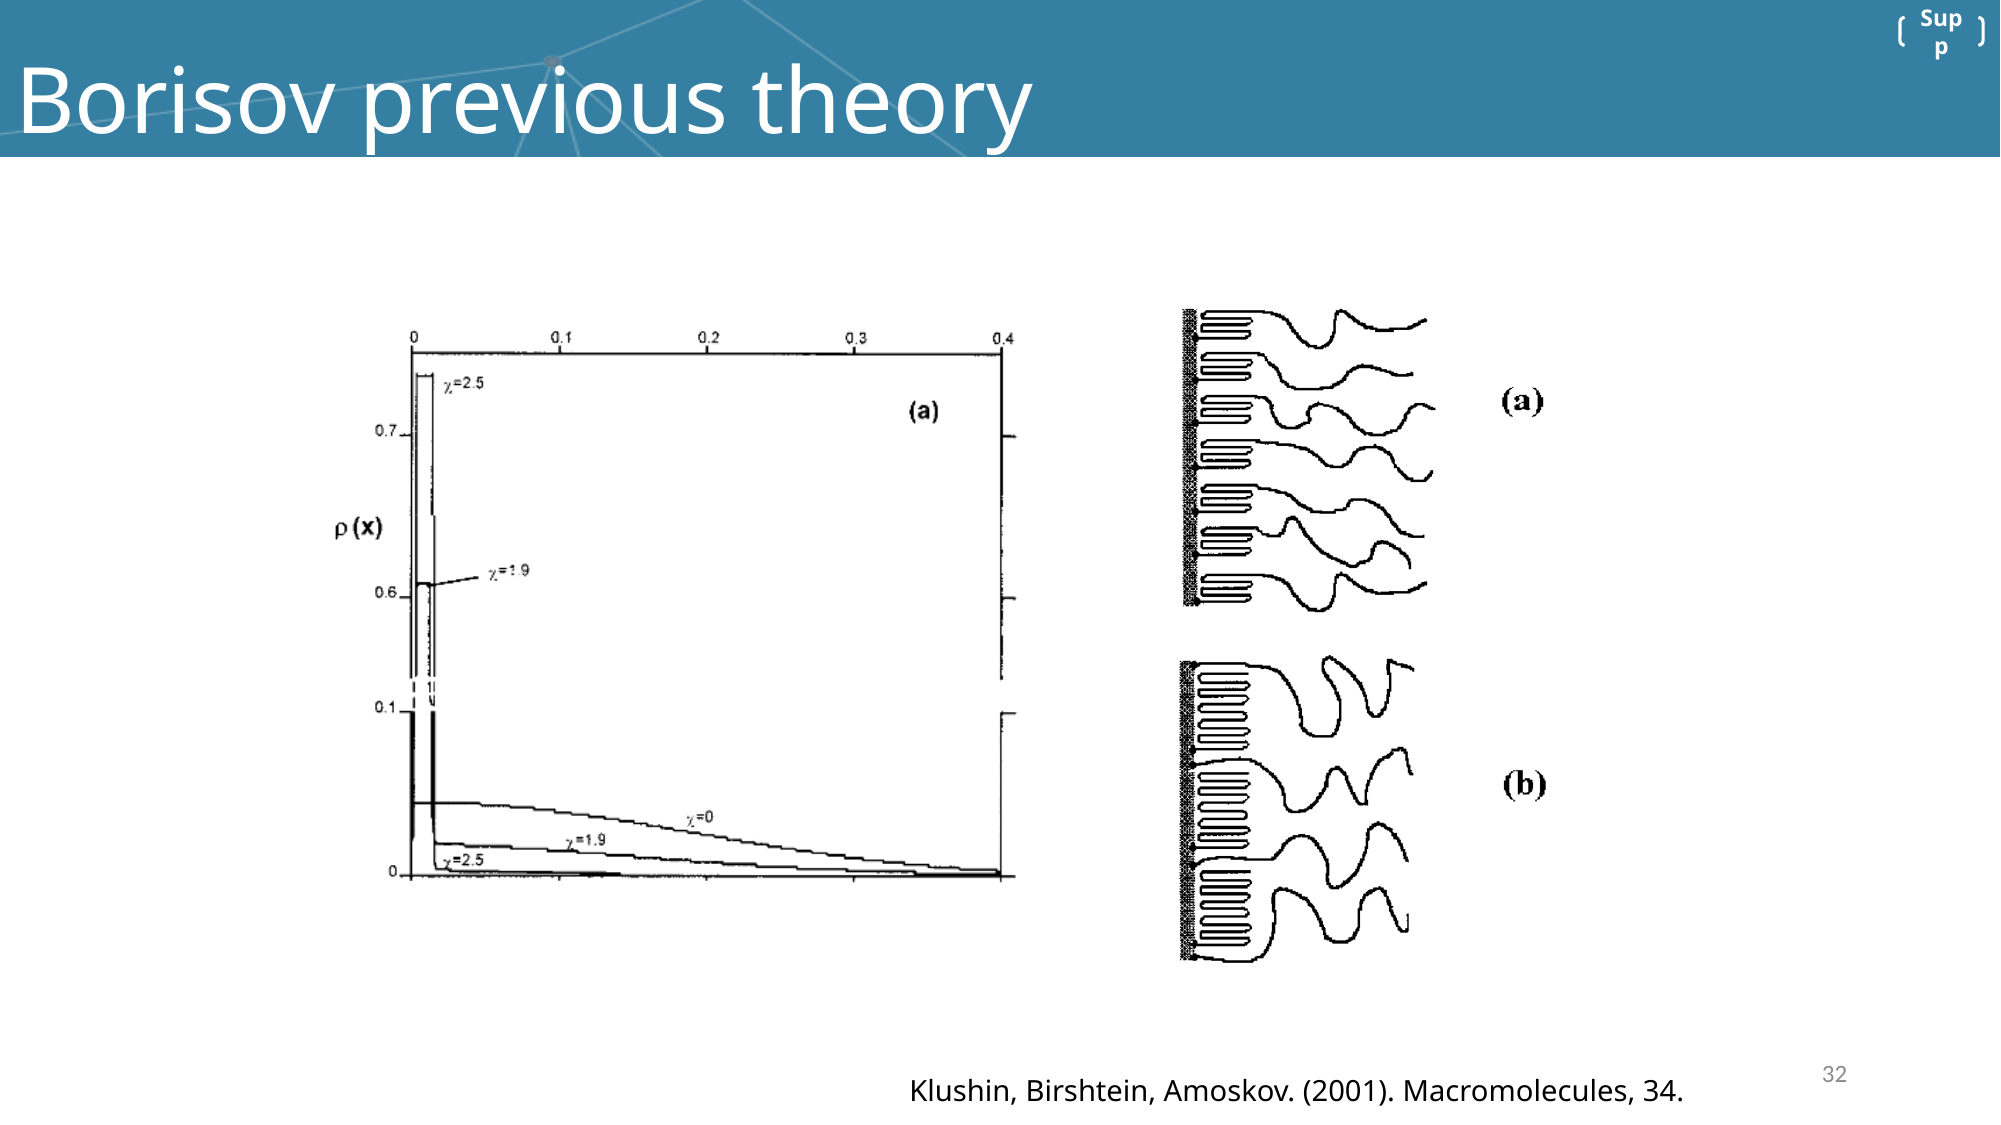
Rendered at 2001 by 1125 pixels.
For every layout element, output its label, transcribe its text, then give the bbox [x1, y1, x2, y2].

text_box Klushin, Birshtein, Amoskov. (2001). Macromolecules, 34. [894, 1064, 1700, 1115]
slide_number 32 [1412, 1042, 1863, 1103]
title Borisov previous theory [0, 22, 1725, 154]
picture [309, 299, 1040, 898]
picture [1156, 289, 1560, 967]
